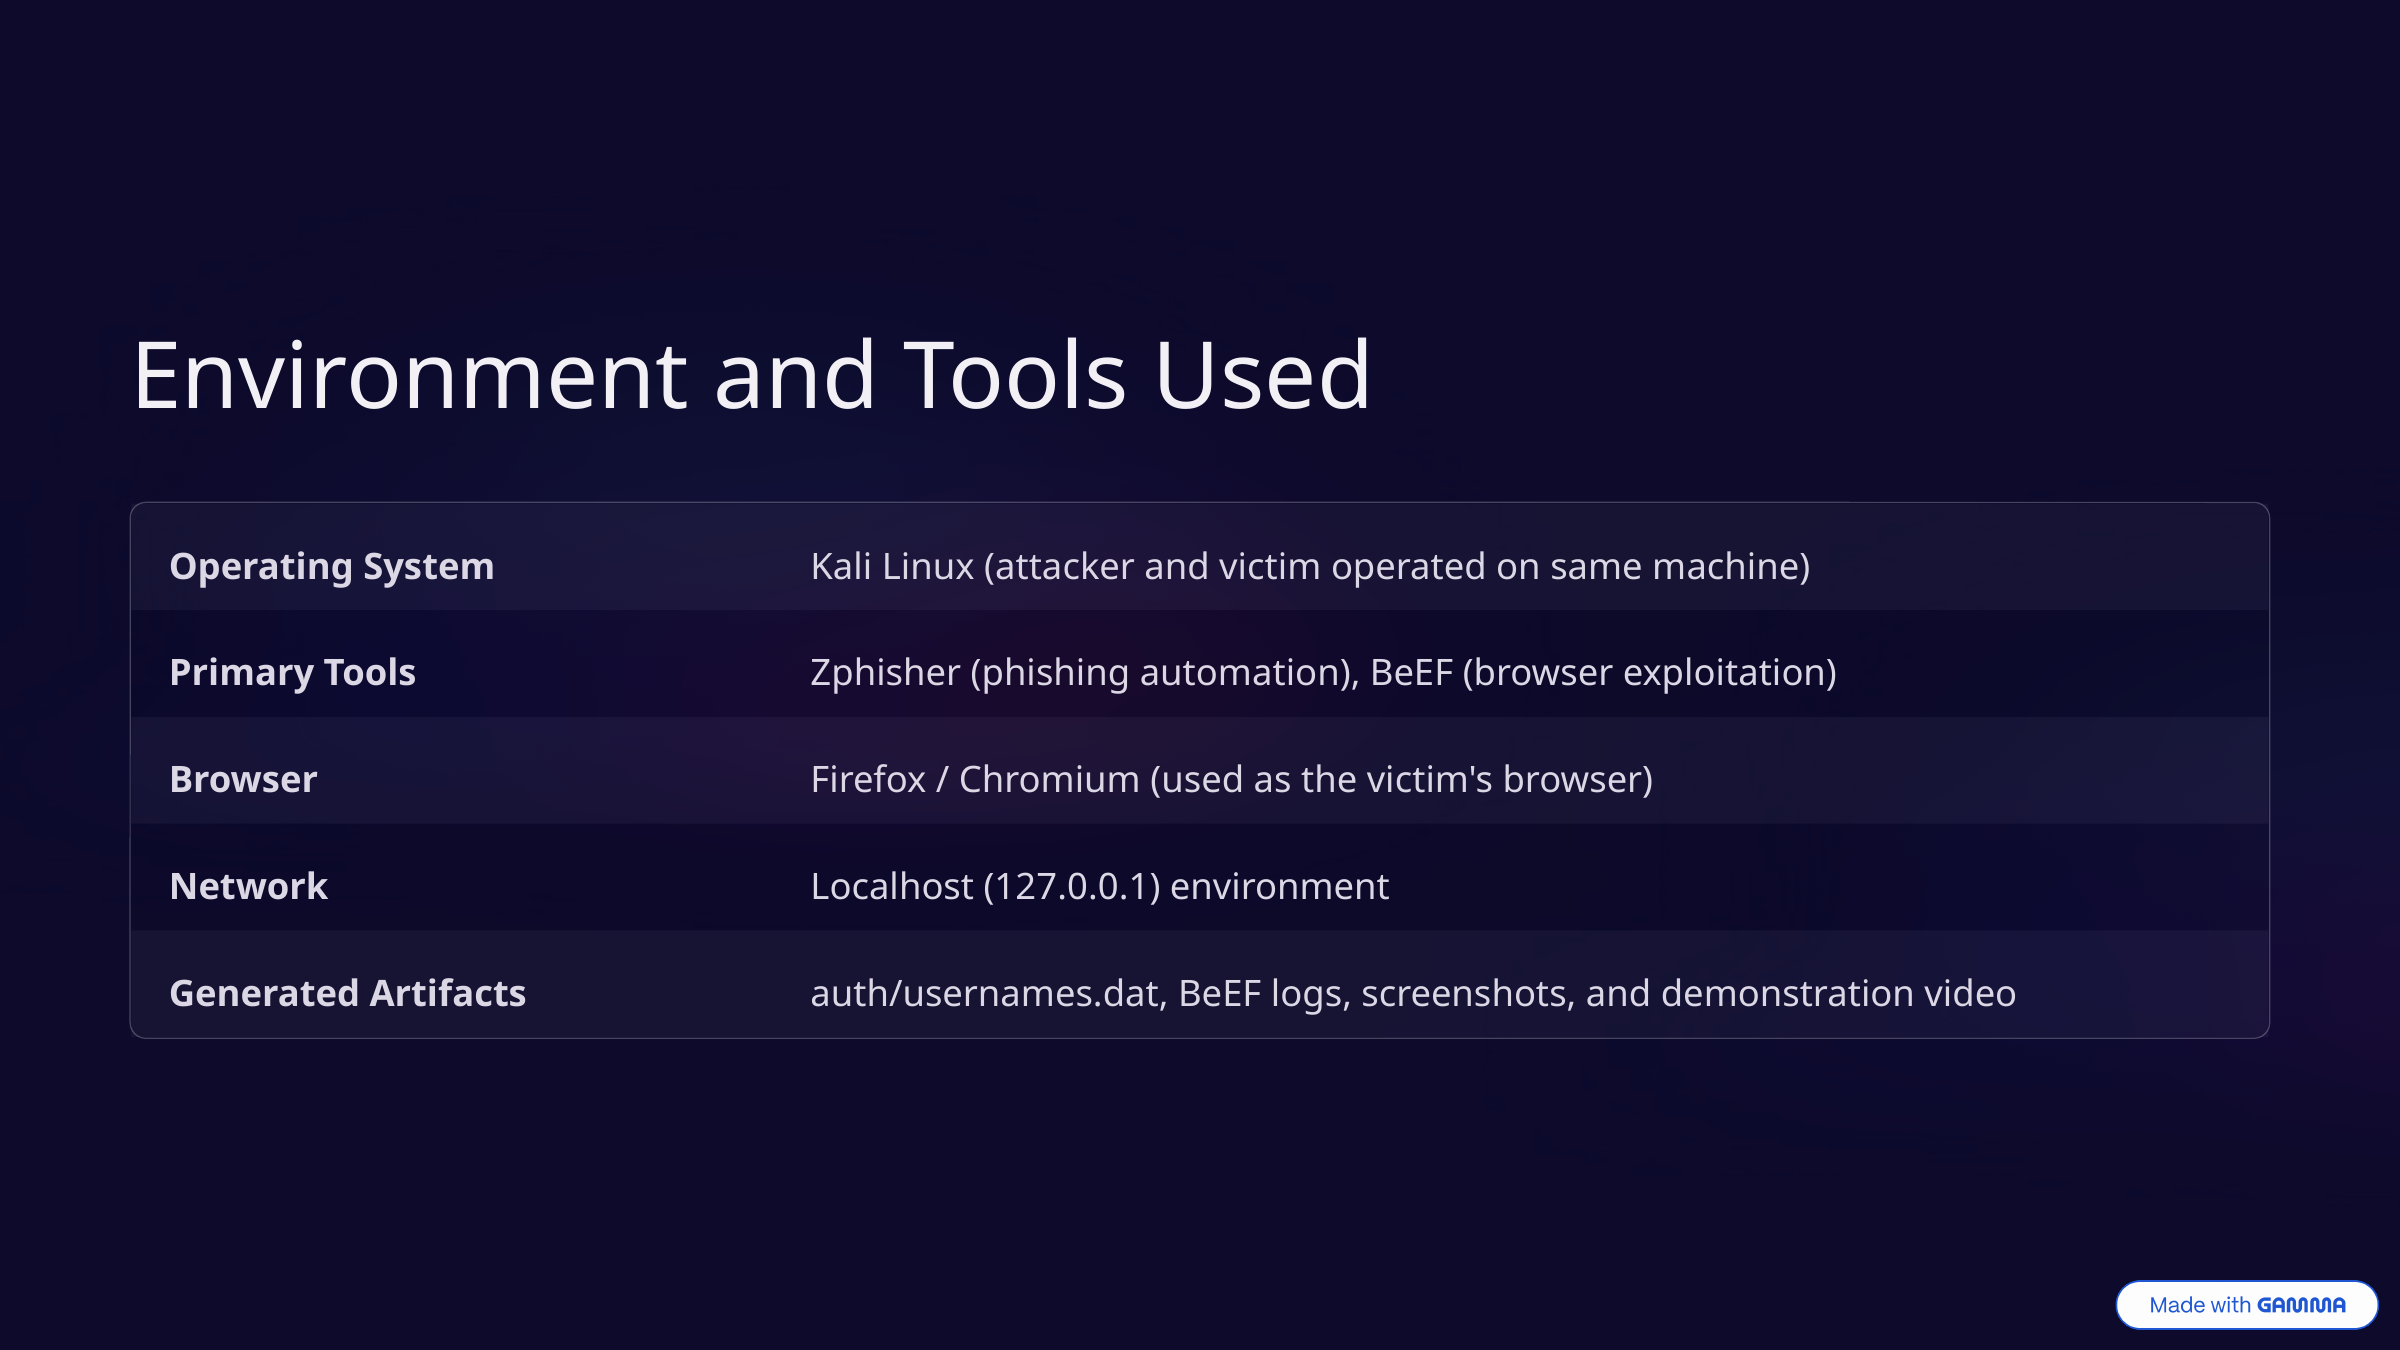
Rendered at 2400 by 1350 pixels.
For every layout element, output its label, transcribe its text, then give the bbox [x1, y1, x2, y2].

text_box [131, 930, 2269, 1037]
text_box [131, 716, 2269, 823]
text_box Browser [168, 740, 735, 800]
text_box Generated Artifacts [168, 953, 735, 1014]
text_box Firefox / Chromium (used as the victim's browser) [810, 740, 2232, 800]
text_box [131, 610, 2269, 716]
text_box Environment and Tools Used [130, 311, 1471, 428]
text_box Zphisher (phishing automation), BeEF (browser exploitation) [810, 633, 2232, 694]
picture [2106, 1271, 2389, 1339]
text_box [131, 823, 2269, 930]
text_box Operating System [168, 527, 735, 587]
text_box Localhost (127.0.0.1) environment [810, 847, 2232, 907]
text_box Primary Tools [168, 633, 735, 694]
text_box Kali Linux (attacker and victim operated on same machine) [810, 527, 2232, 587]
text_box [131, 503, 2269, 610]
text_box auth/usernames.dat, BeEF logs, screenshots, and demonstration video [810, 953, 2232, 1014]
text_box Network [168, 847, 735, 907]
